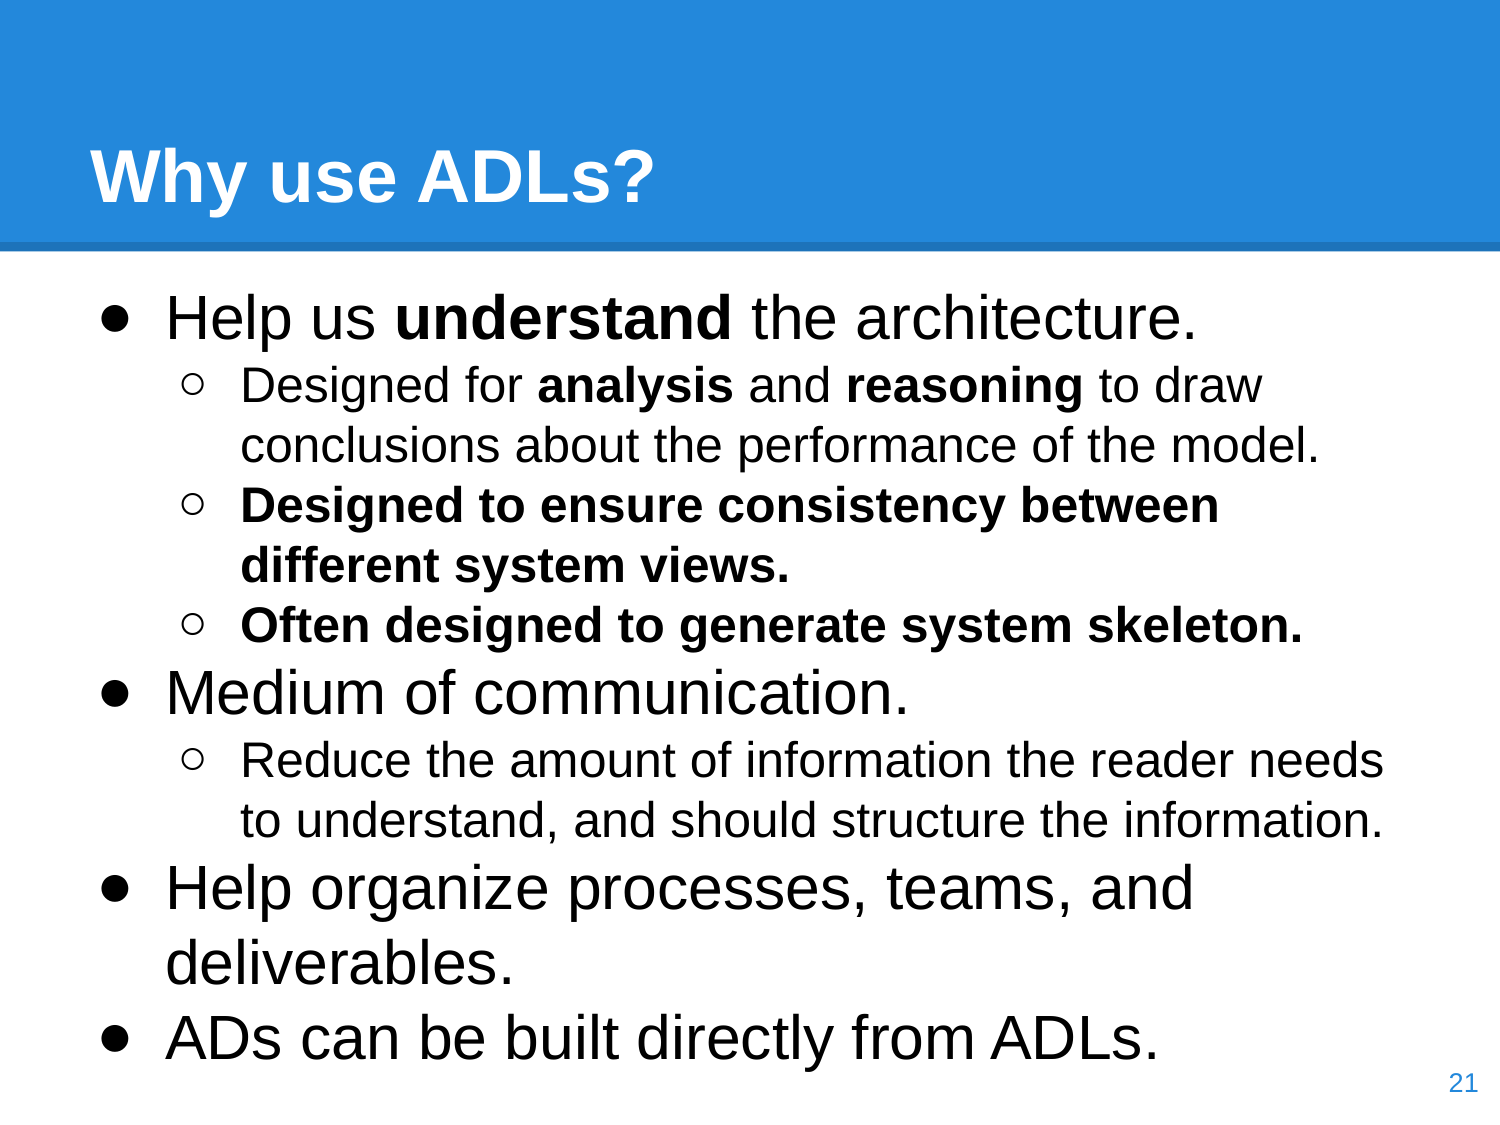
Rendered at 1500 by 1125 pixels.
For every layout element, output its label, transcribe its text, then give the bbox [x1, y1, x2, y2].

title Why use ADLs? [75, 45, 1425, 233]
list Help us understand the architecture. Designed for analysis and reasoning to draw conclusions about the performance of the model. Designed to ensure consistency between different system views. Often designed to generate system skeleton. Medium of communication. Reduce the amount of information the reader needs to understand, and should structure the information. Help organize processes, teams, and deliverables. ADs can be built directly from ADLs. [75, 262, 1425, 1078]
slide_number ‹#› [1403, 1038, 1494, 1125]
